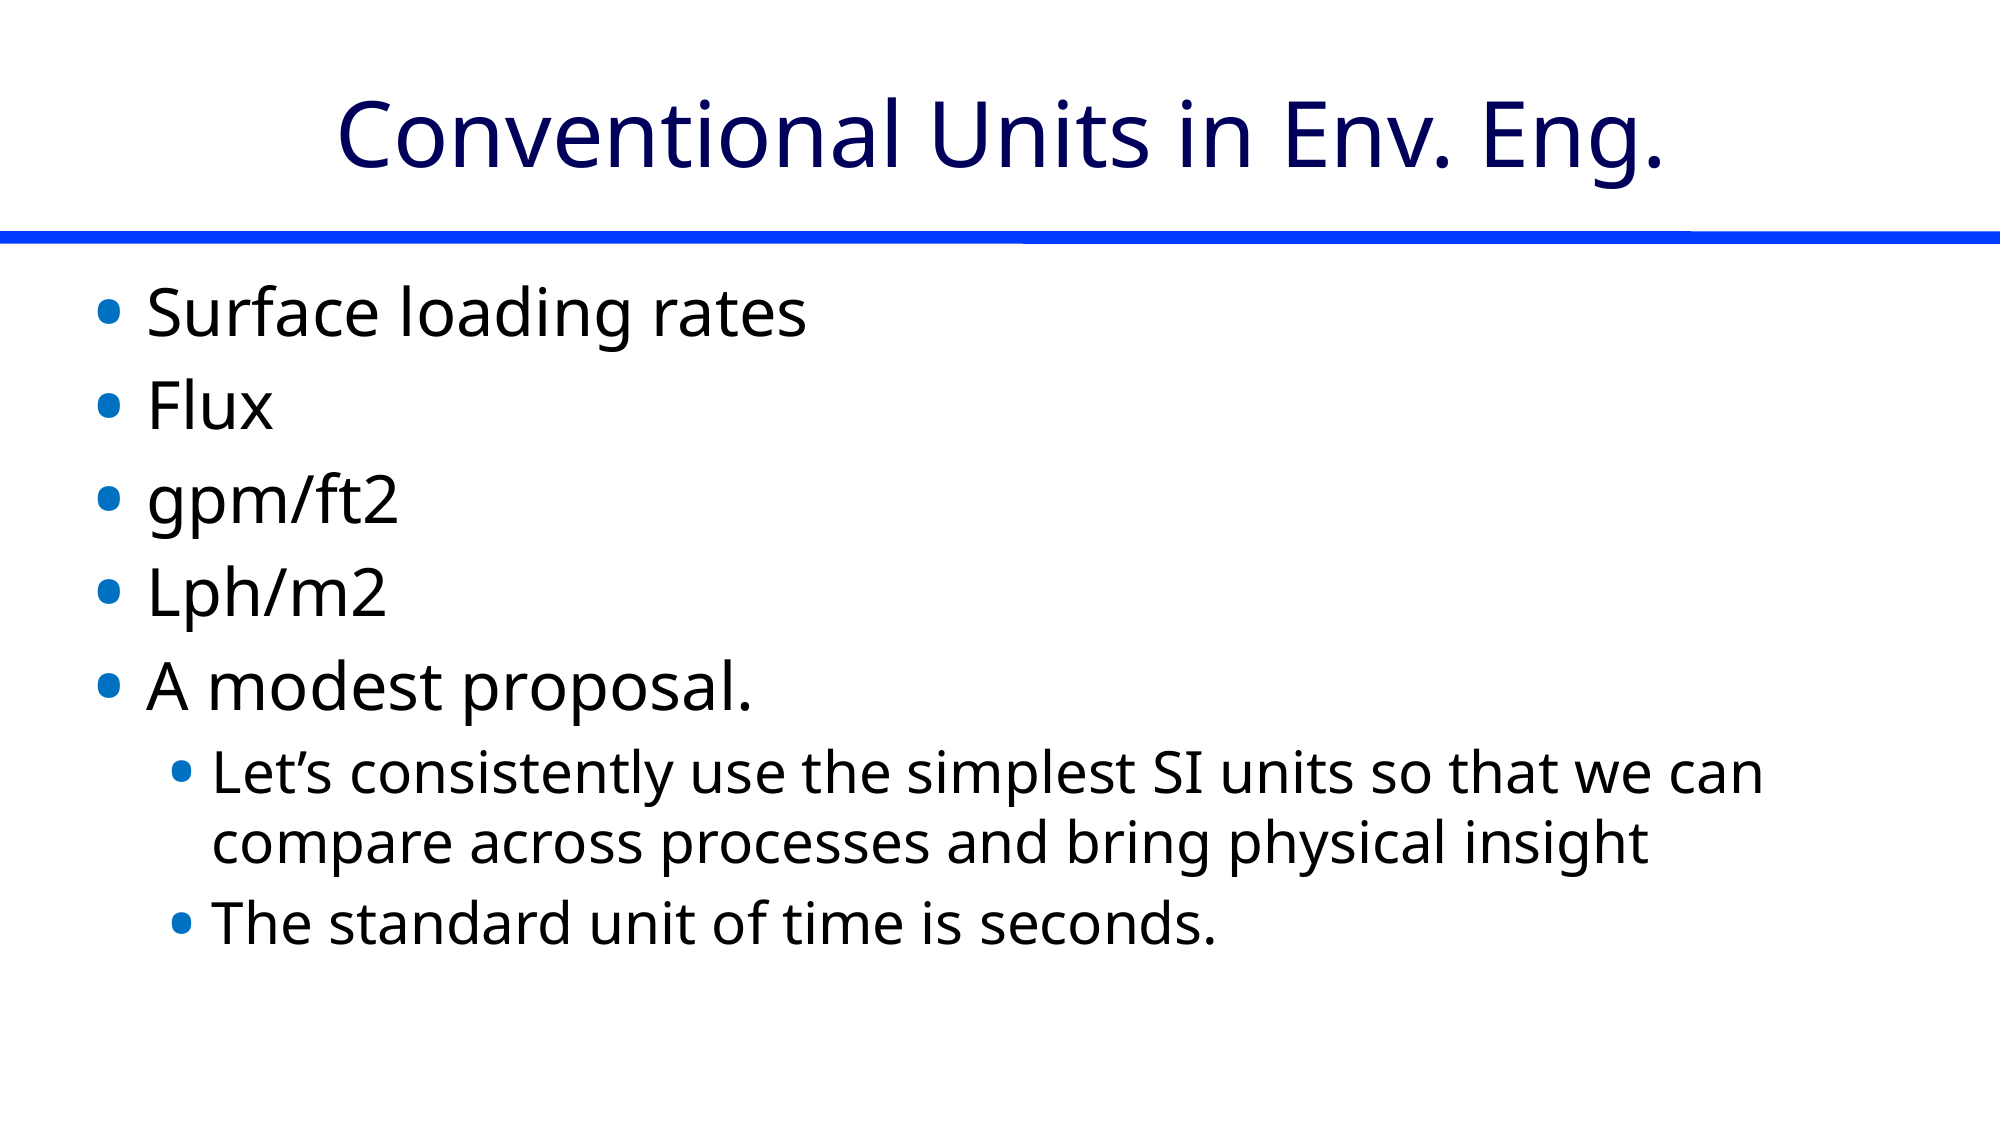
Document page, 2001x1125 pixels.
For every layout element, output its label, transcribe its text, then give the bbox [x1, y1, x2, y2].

title Conventional Units in Env. Eng. [75, 37, 1930, 225]
list Surface loading rates Flux gpm/ft2 Lph/m2 A modest proposal. Let’s consistently use the simplest SI units so that we can compare across processes and bring physical insight The standard unit of time is seconds. [74, 262, 1930, 1006]
